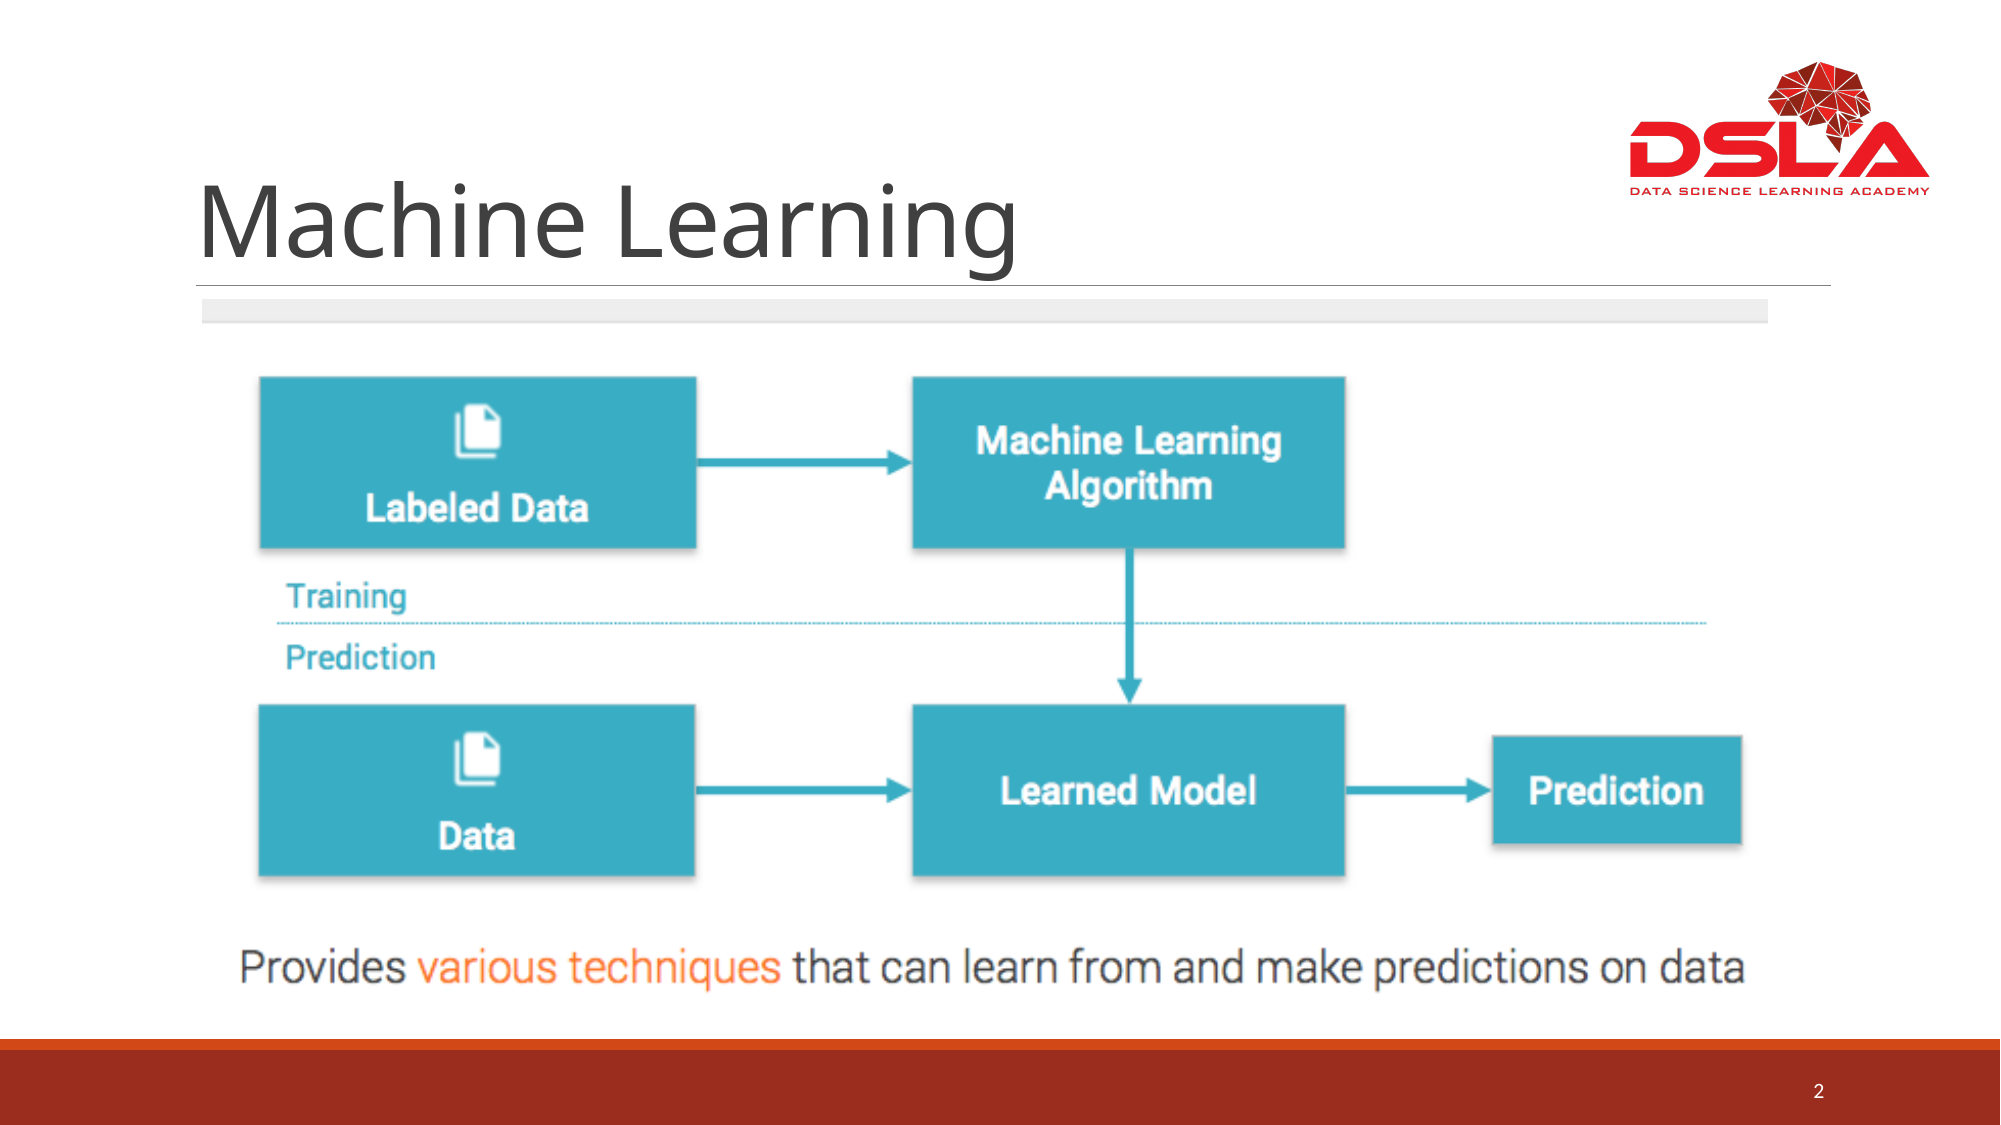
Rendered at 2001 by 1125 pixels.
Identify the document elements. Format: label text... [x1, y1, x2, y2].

slide_number 2 [1624, 1059, 1840, 1120]
picture [1605, 16, 1973, 242]
picture [201, 299, 1769, 1010]
title Machine Learning [180, 47, 1830, 285]
